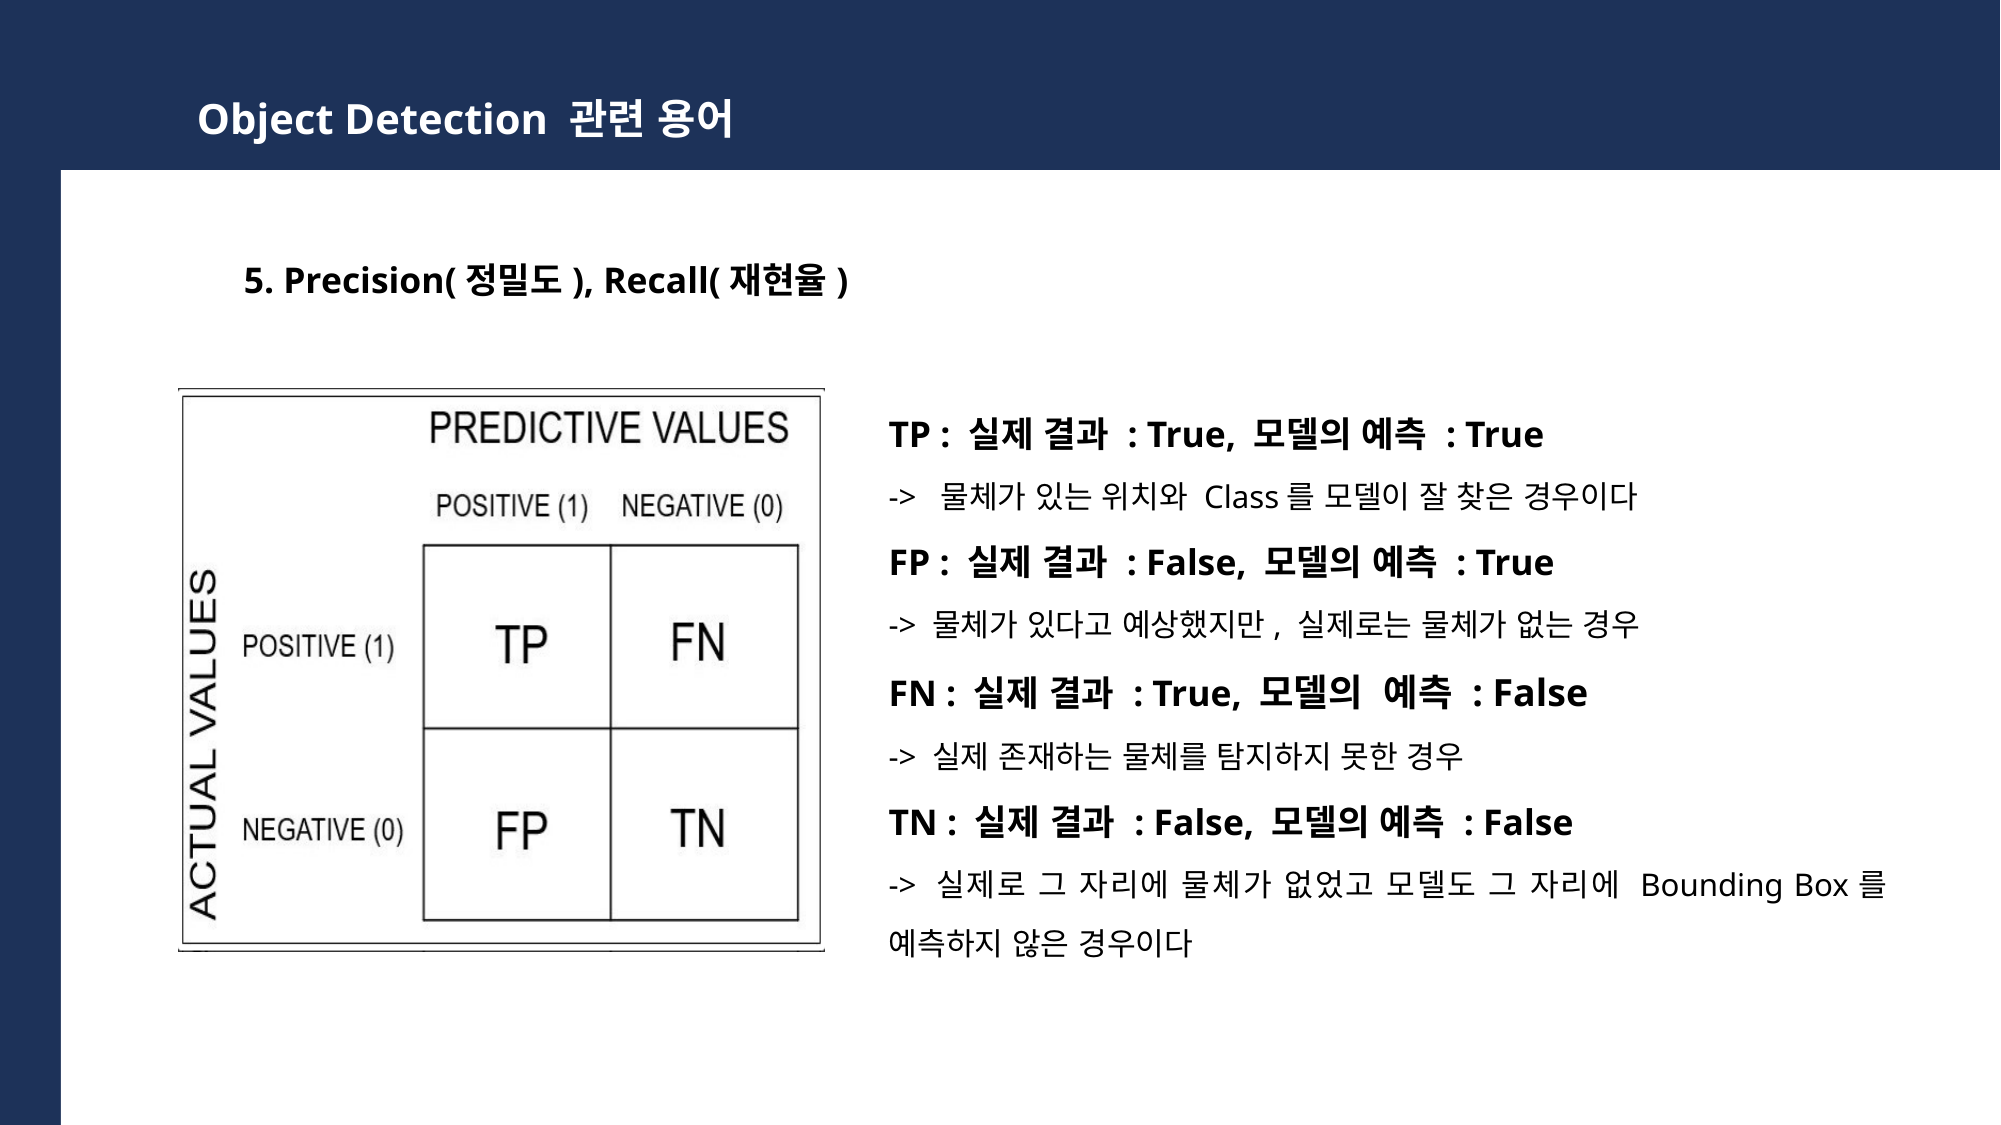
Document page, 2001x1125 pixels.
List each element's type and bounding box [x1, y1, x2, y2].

text_box [60, 67, 2000, 1125]
picture [178, 388, 825, 952]
